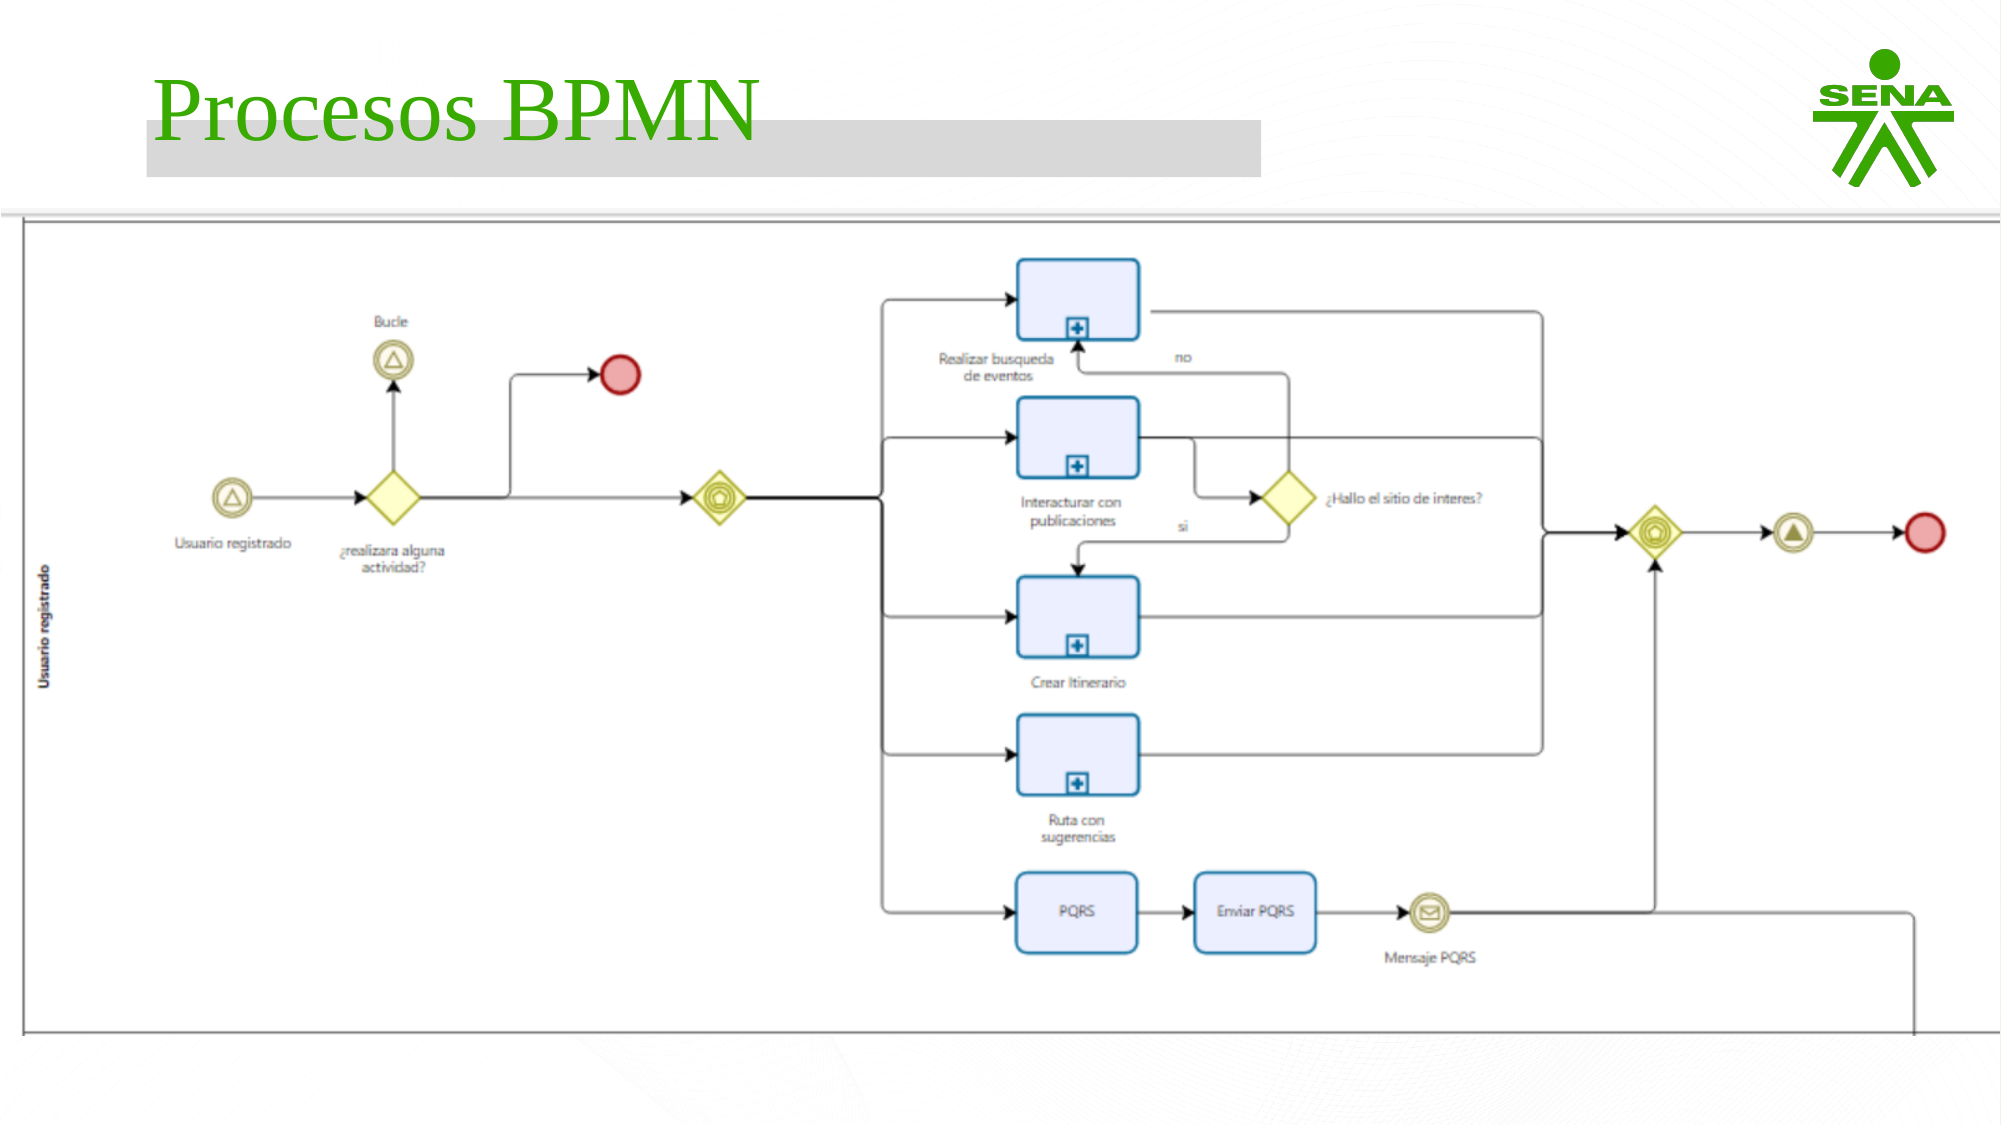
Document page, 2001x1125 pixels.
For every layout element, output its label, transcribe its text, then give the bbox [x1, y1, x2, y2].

text_box [146, 165, 1262, 178]
picture [0, 0, 2001, 1125]
text_box Procesos BPMN [137, 53, 1578, 165]
